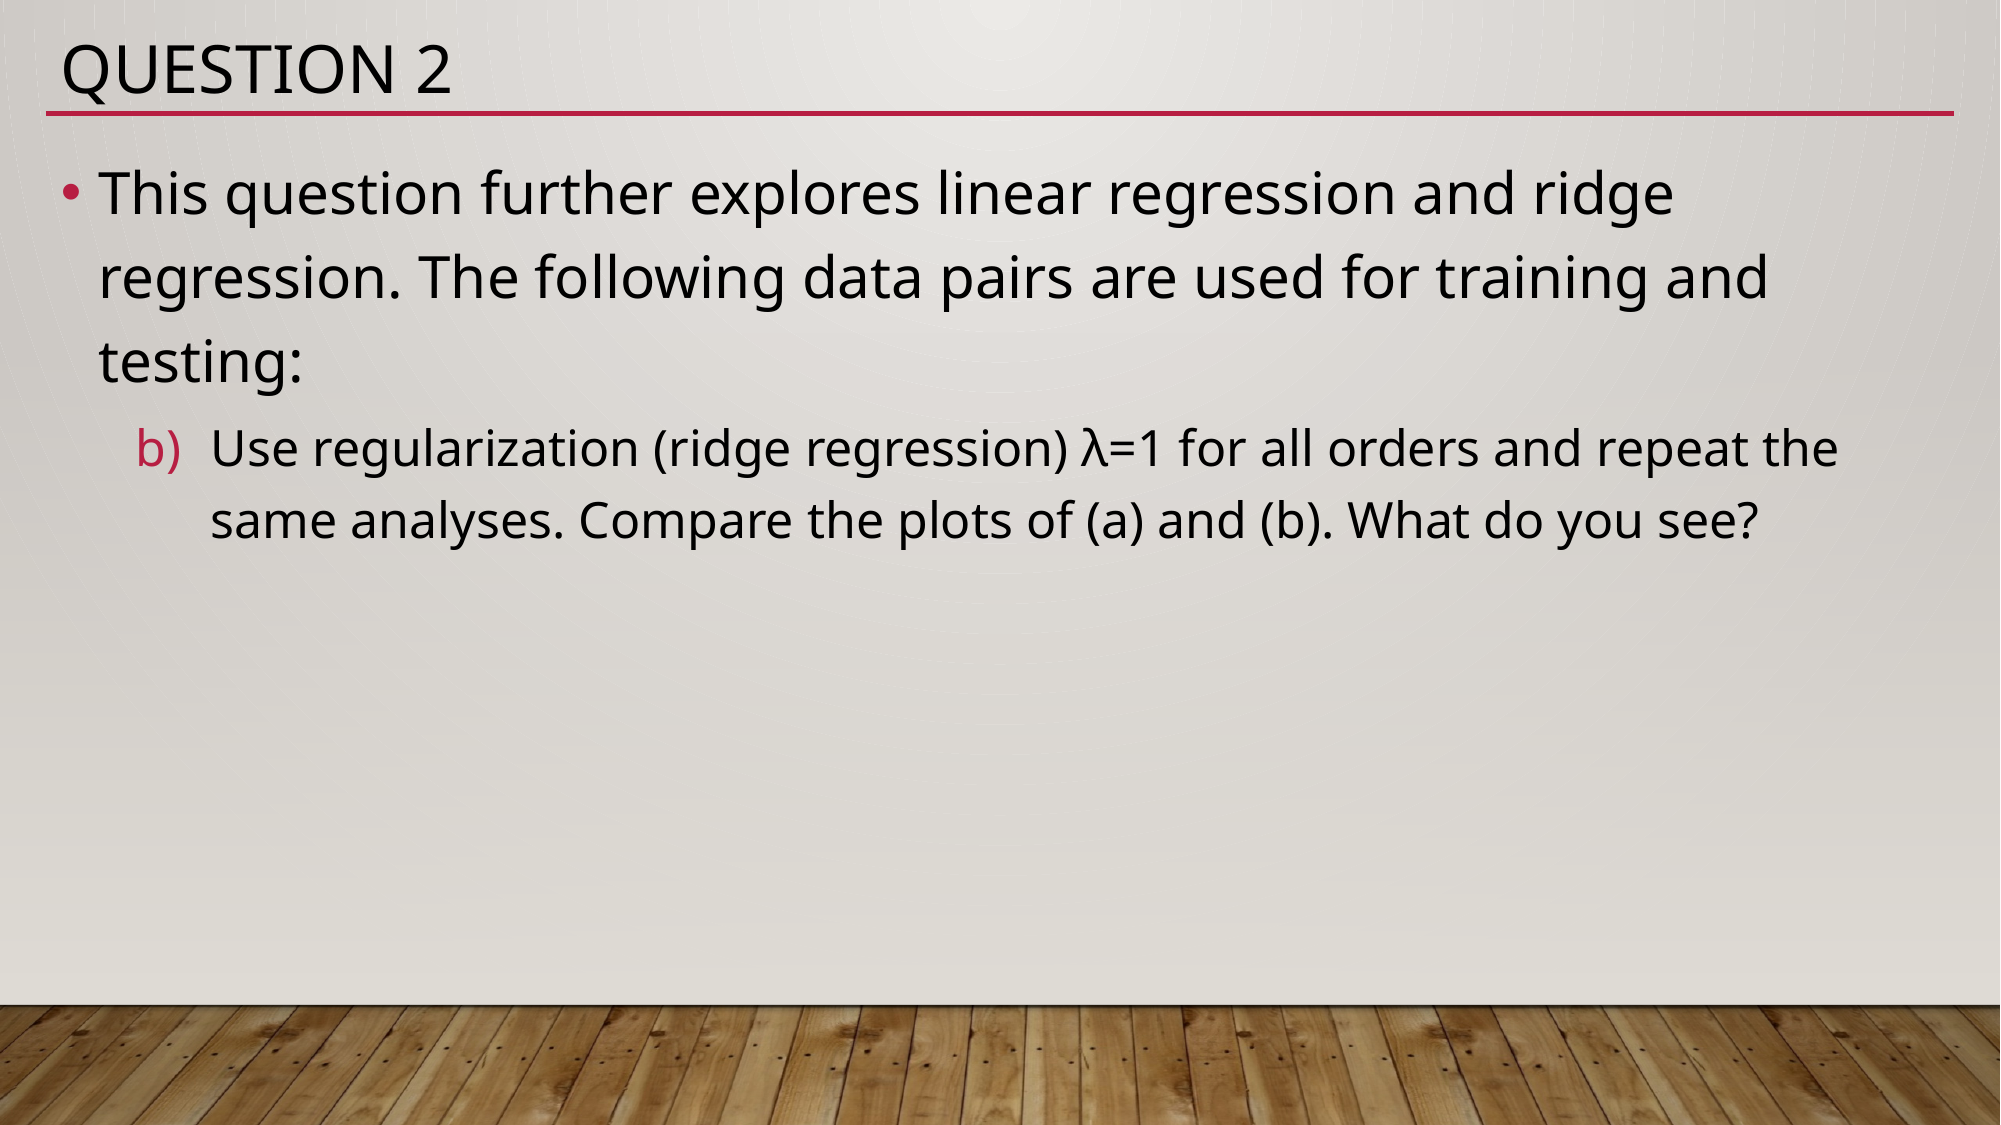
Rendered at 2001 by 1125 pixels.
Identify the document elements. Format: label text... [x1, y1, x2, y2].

list This question further explores linear regression and ridge regression. The following data pairs are used for training and testing: Use regularization (ridge regression) λ=1 for all orders and repeat the same analyses. Compare the plots of (a) and (b). What do you see? [45, 134, 1941, 993]
picture [0, 1005, 2000, 1125]
title Question 2 [45, 28, 1954, 201]
